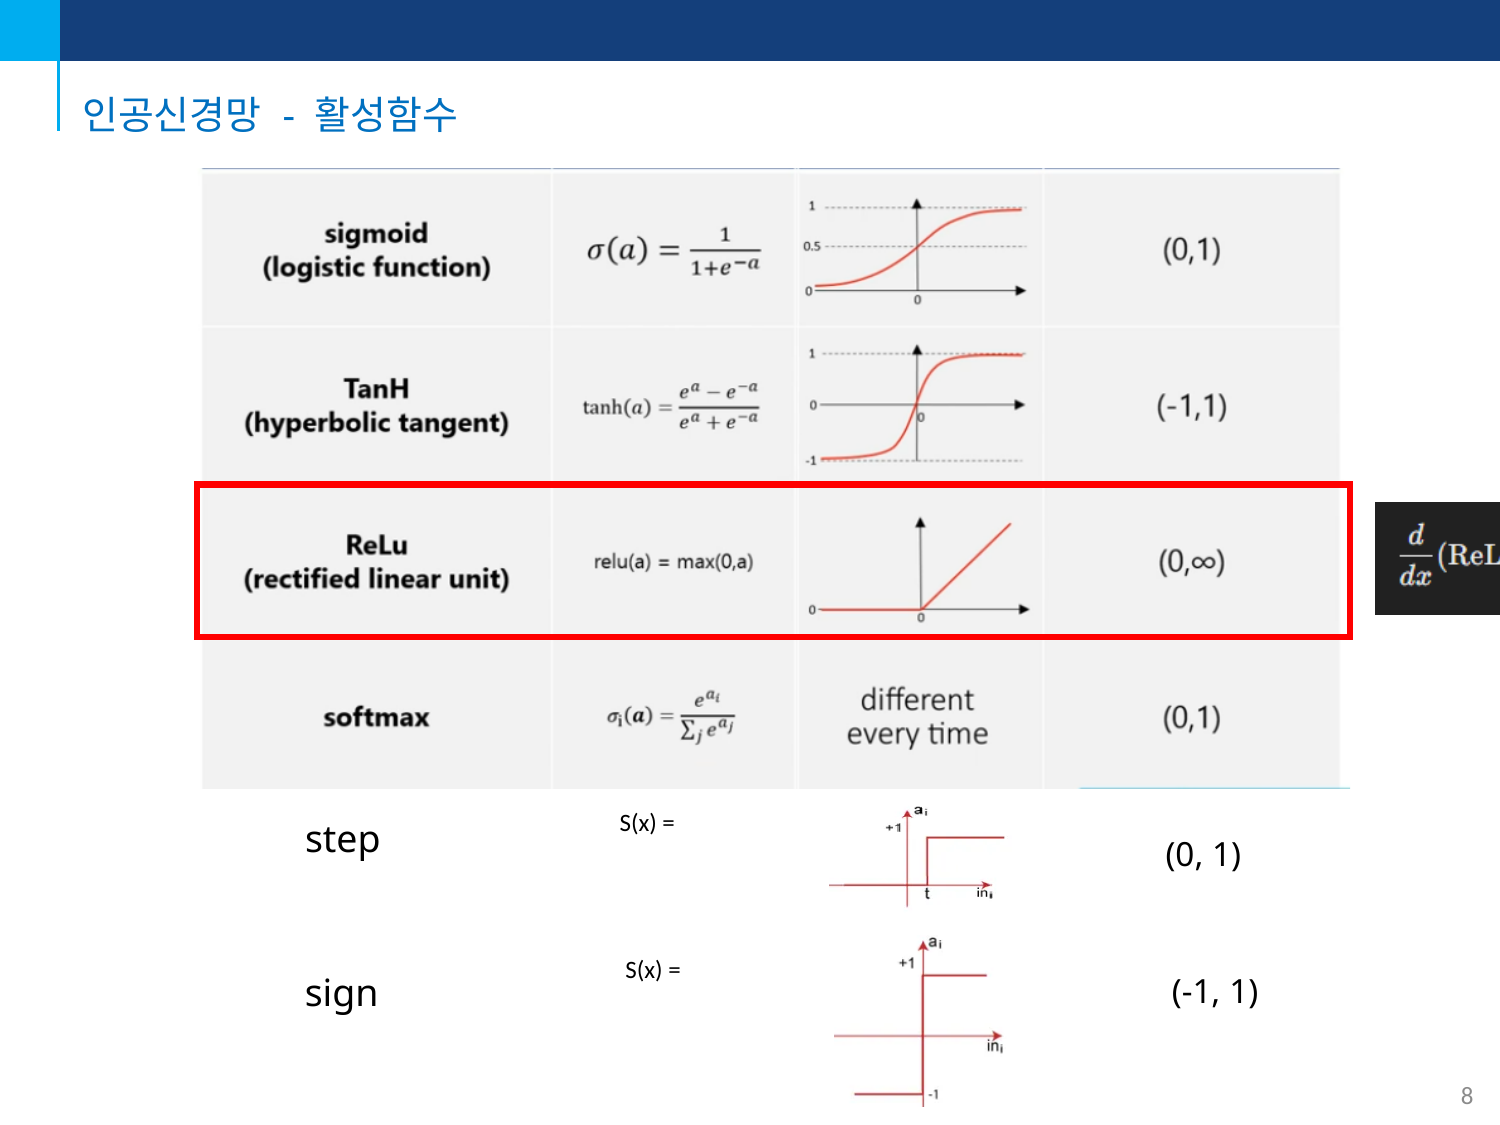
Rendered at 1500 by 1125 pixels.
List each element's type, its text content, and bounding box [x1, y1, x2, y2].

text_box (-1, 1) [1157, 962, 1274, 1018]
picture [1375, 502, 1500, 615]
picture [834, 935, 1009, 1107]
slide_number 8 [1435, 1065, 1499, 1125]
text_box step [290, 807, 396, 868]
text_box sign [289, 961, 394, 1021]
picture [827, 789, 1015, 920]
text_box (0, 1) [1150, 826, 1257, 881]
title 인공신경망 - 활성함수 [67, 84, 1500, 150]
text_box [196, 168, 1351, 789]
